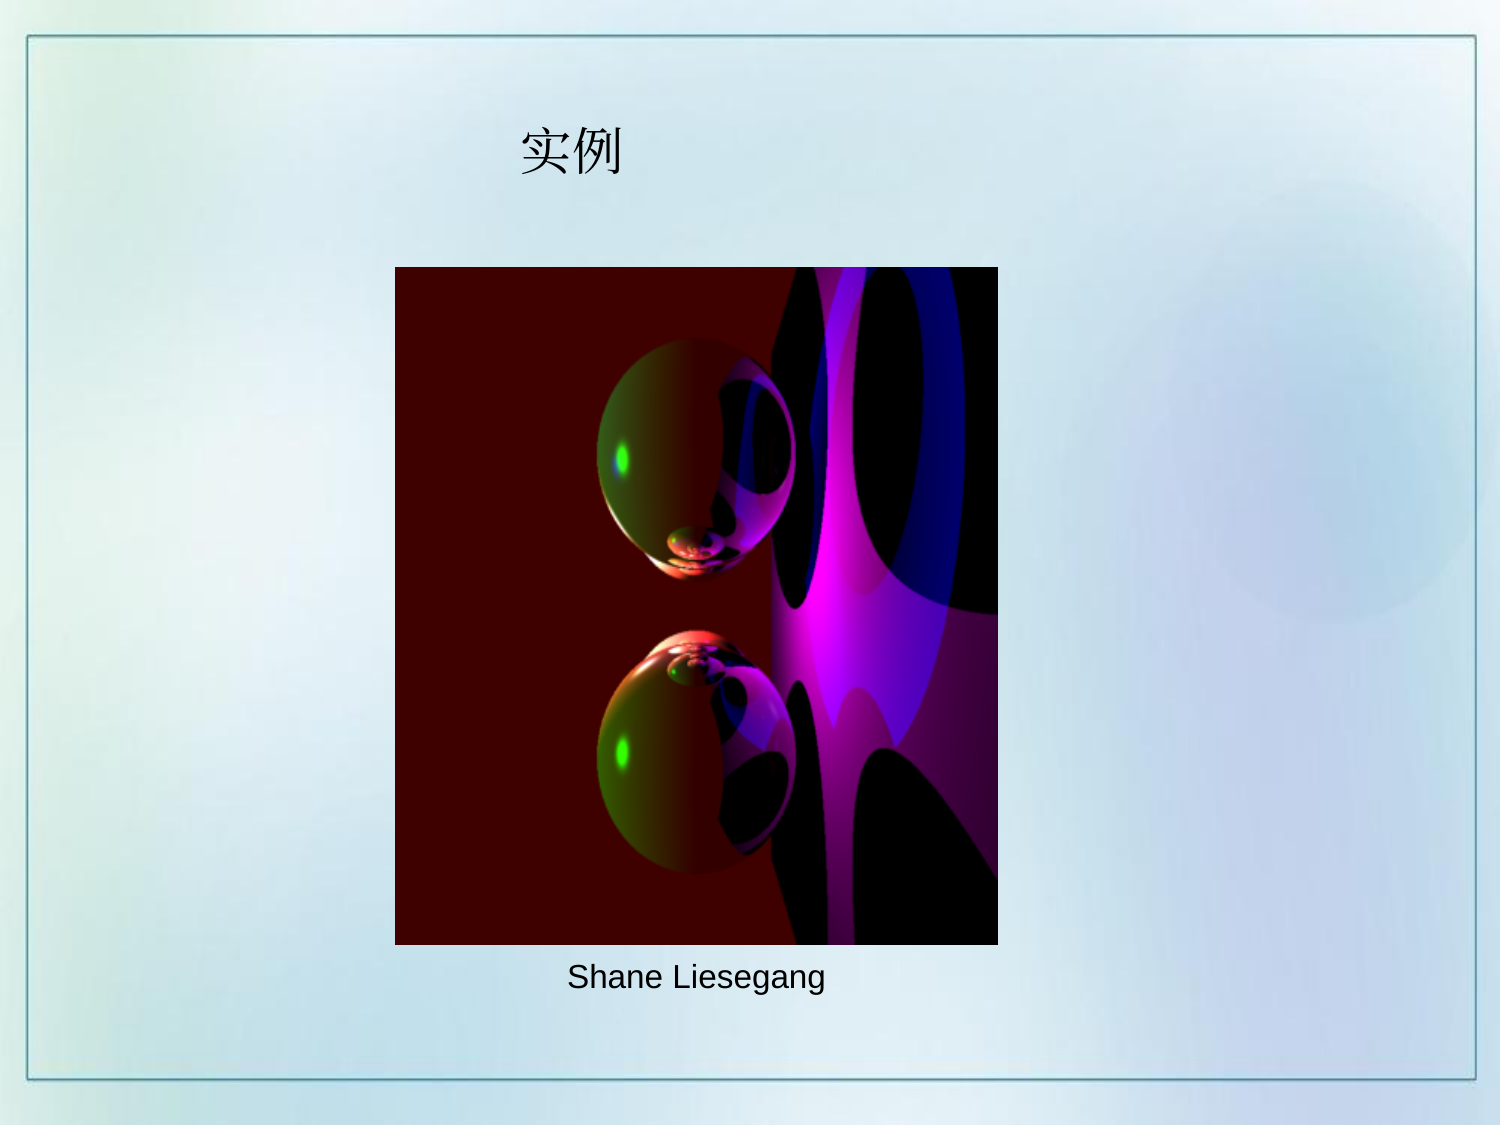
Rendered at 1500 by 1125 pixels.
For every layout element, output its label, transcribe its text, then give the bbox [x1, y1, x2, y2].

text_box Shane Liesegang [552, 947, 842, 1003]
title 实例 [505, 50, 1256, 238]
picture [0, 0, 1500, 1125]
